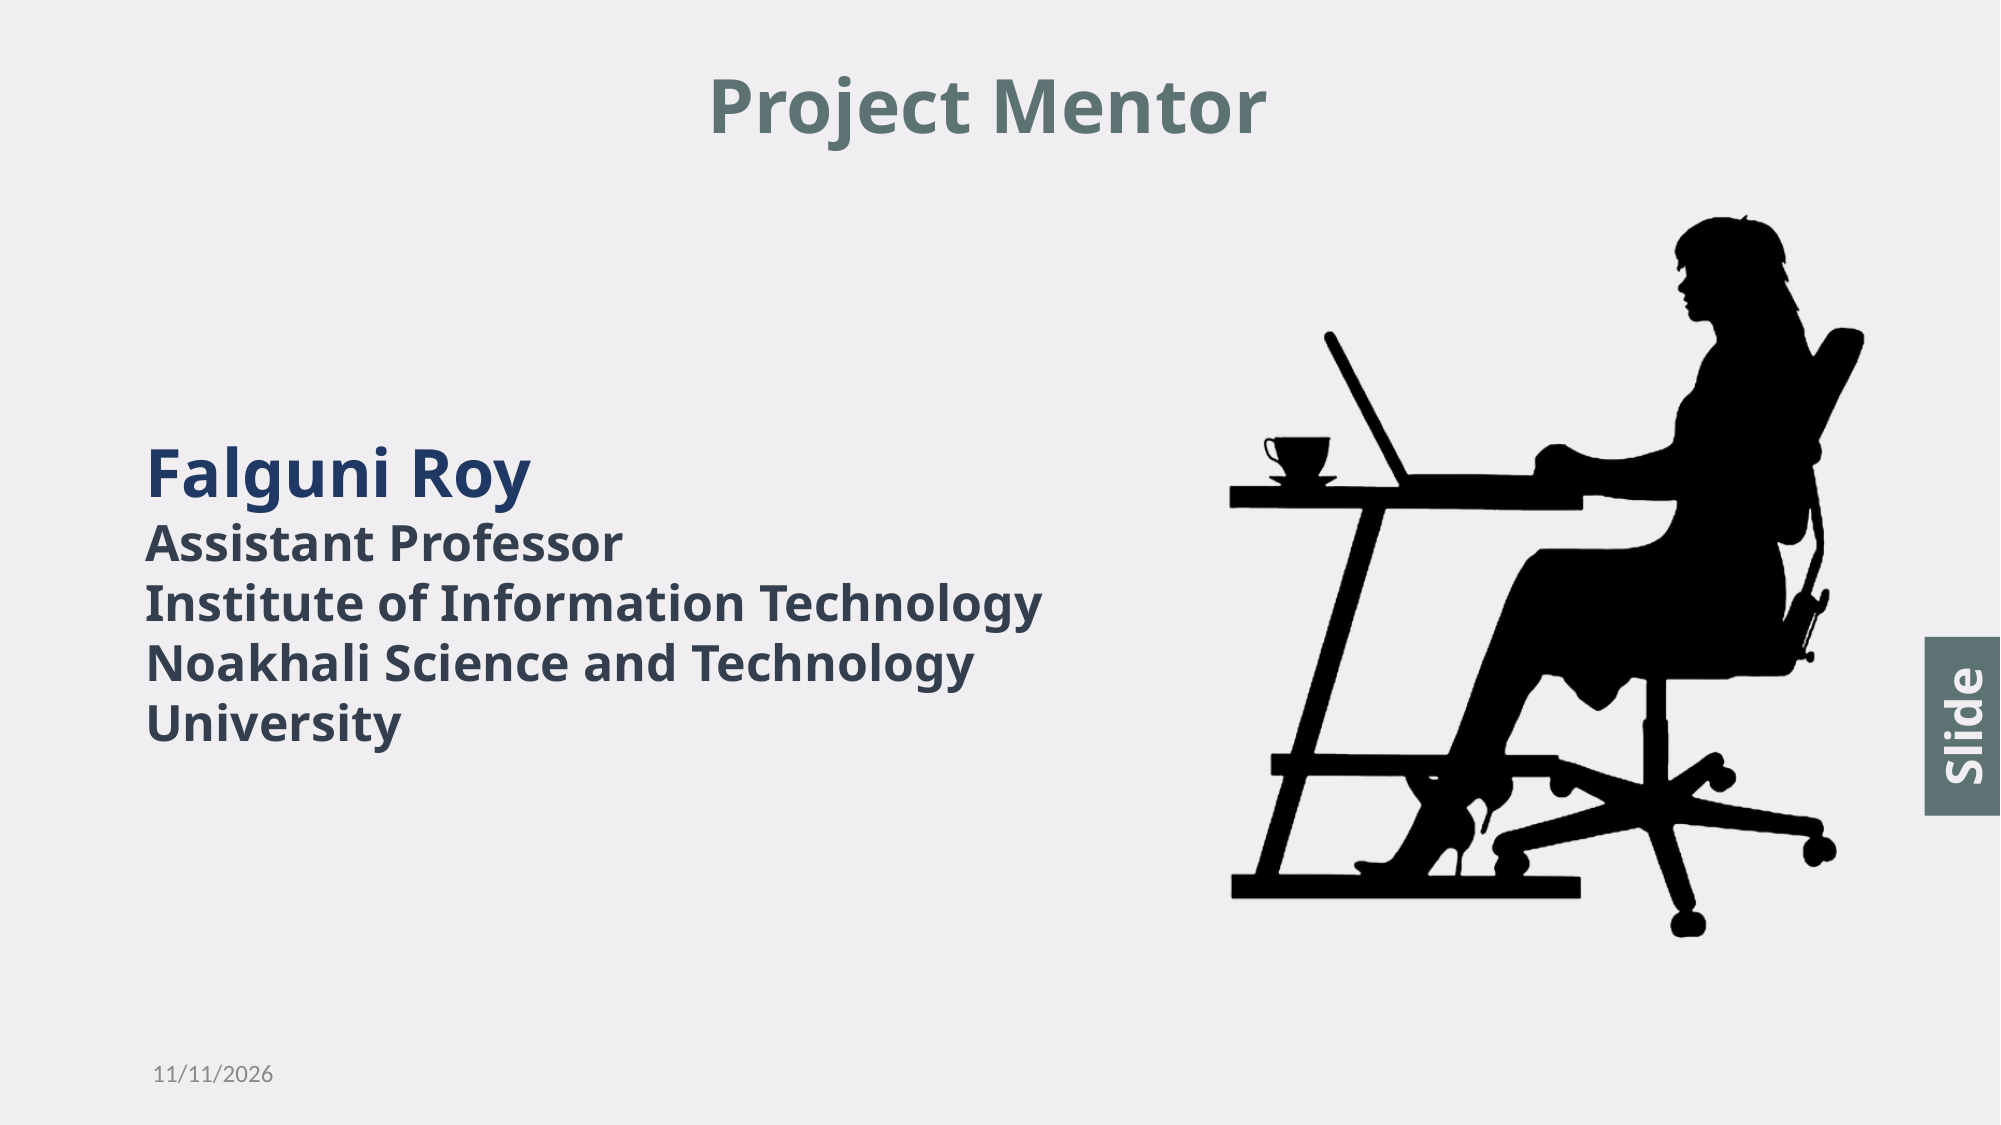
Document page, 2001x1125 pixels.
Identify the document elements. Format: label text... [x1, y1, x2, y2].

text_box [537, 51, 1439, 199]
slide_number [137, 1042, 588, 1103]
text_box Falguni Roy Assistant Professor Institute of Information Technology Noakhali Science and Technology University [130, 423, 1179, 759]
text_box Slide 3 [1953, 636, 2000, 816]
picture [1179, 175, 1953, 950]
